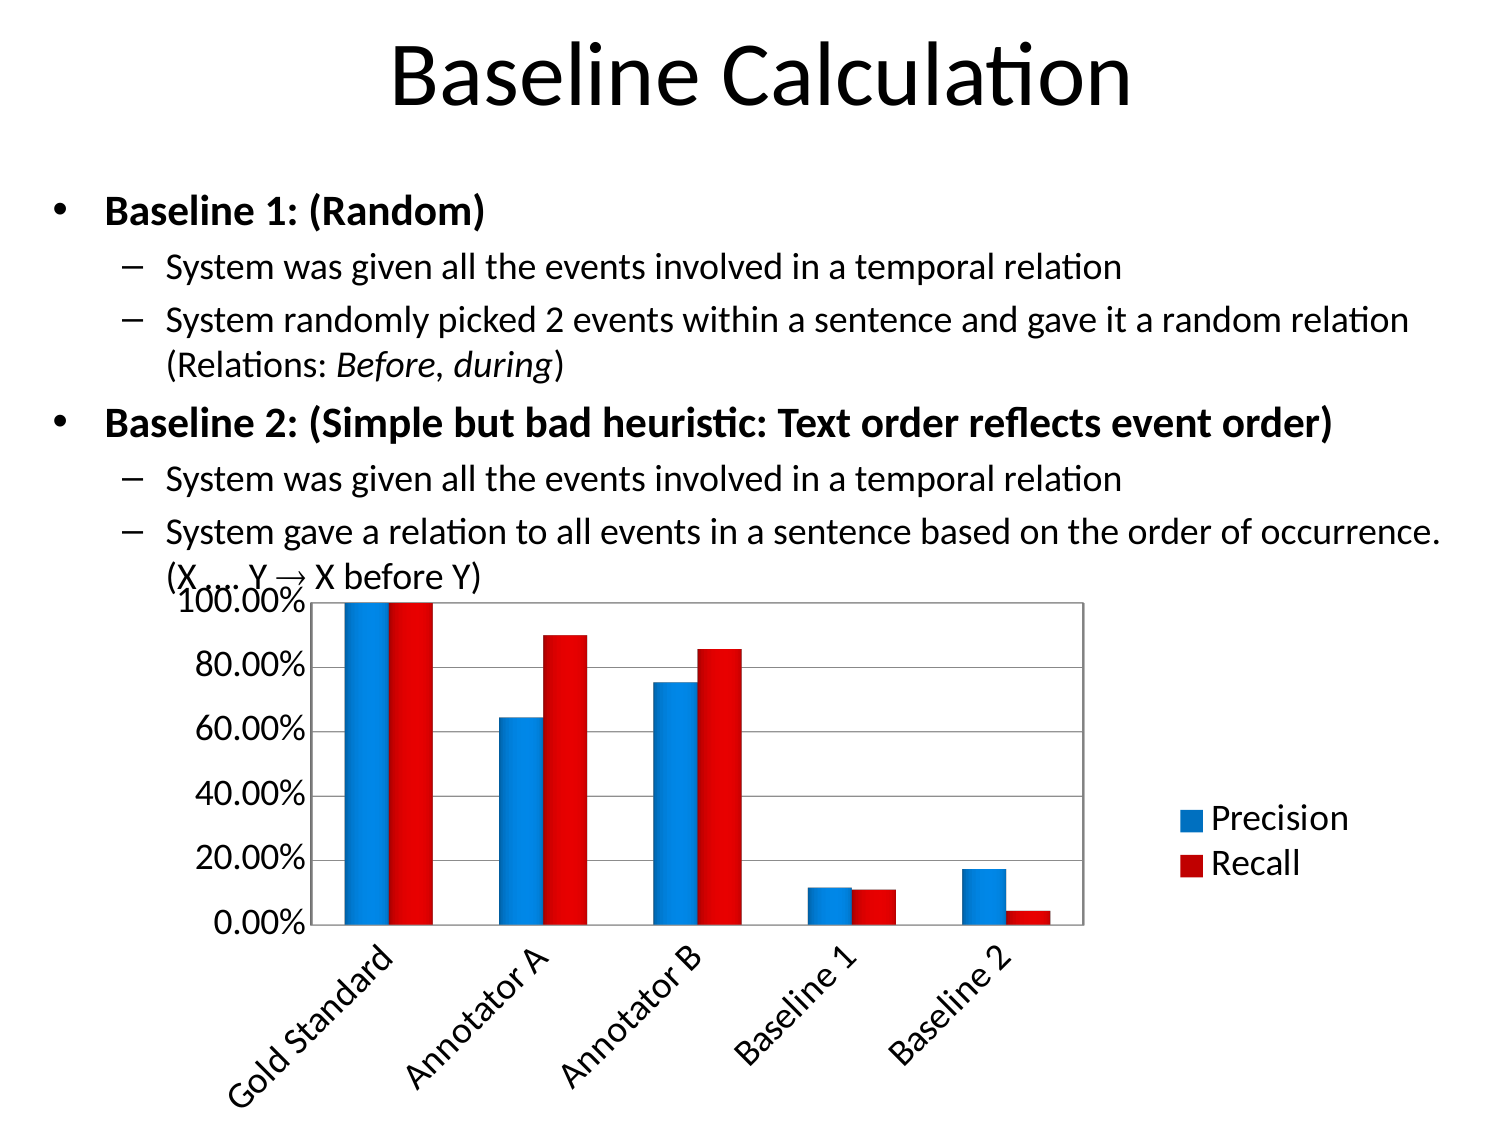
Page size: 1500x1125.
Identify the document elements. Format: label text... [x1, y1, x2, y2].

chart [149, 562, 1376, 1125]
text_box Baseline 1: (Random) System was given all the events involved in a temporal relation System randomly picked 2 events within a sentence and gave it a random relation (Relations: Before, during) Baseline 2: (Simple but bad heuristic: Text order reflects event order) System was given all the events involved in a temporal relation System gave a relation to all events in a sentence based on the order of occurrence. (X …. Y  X before Y) [37, 174, 1463, 613]
text_box Baseline Calculation [87, 0, 1438, 138]
